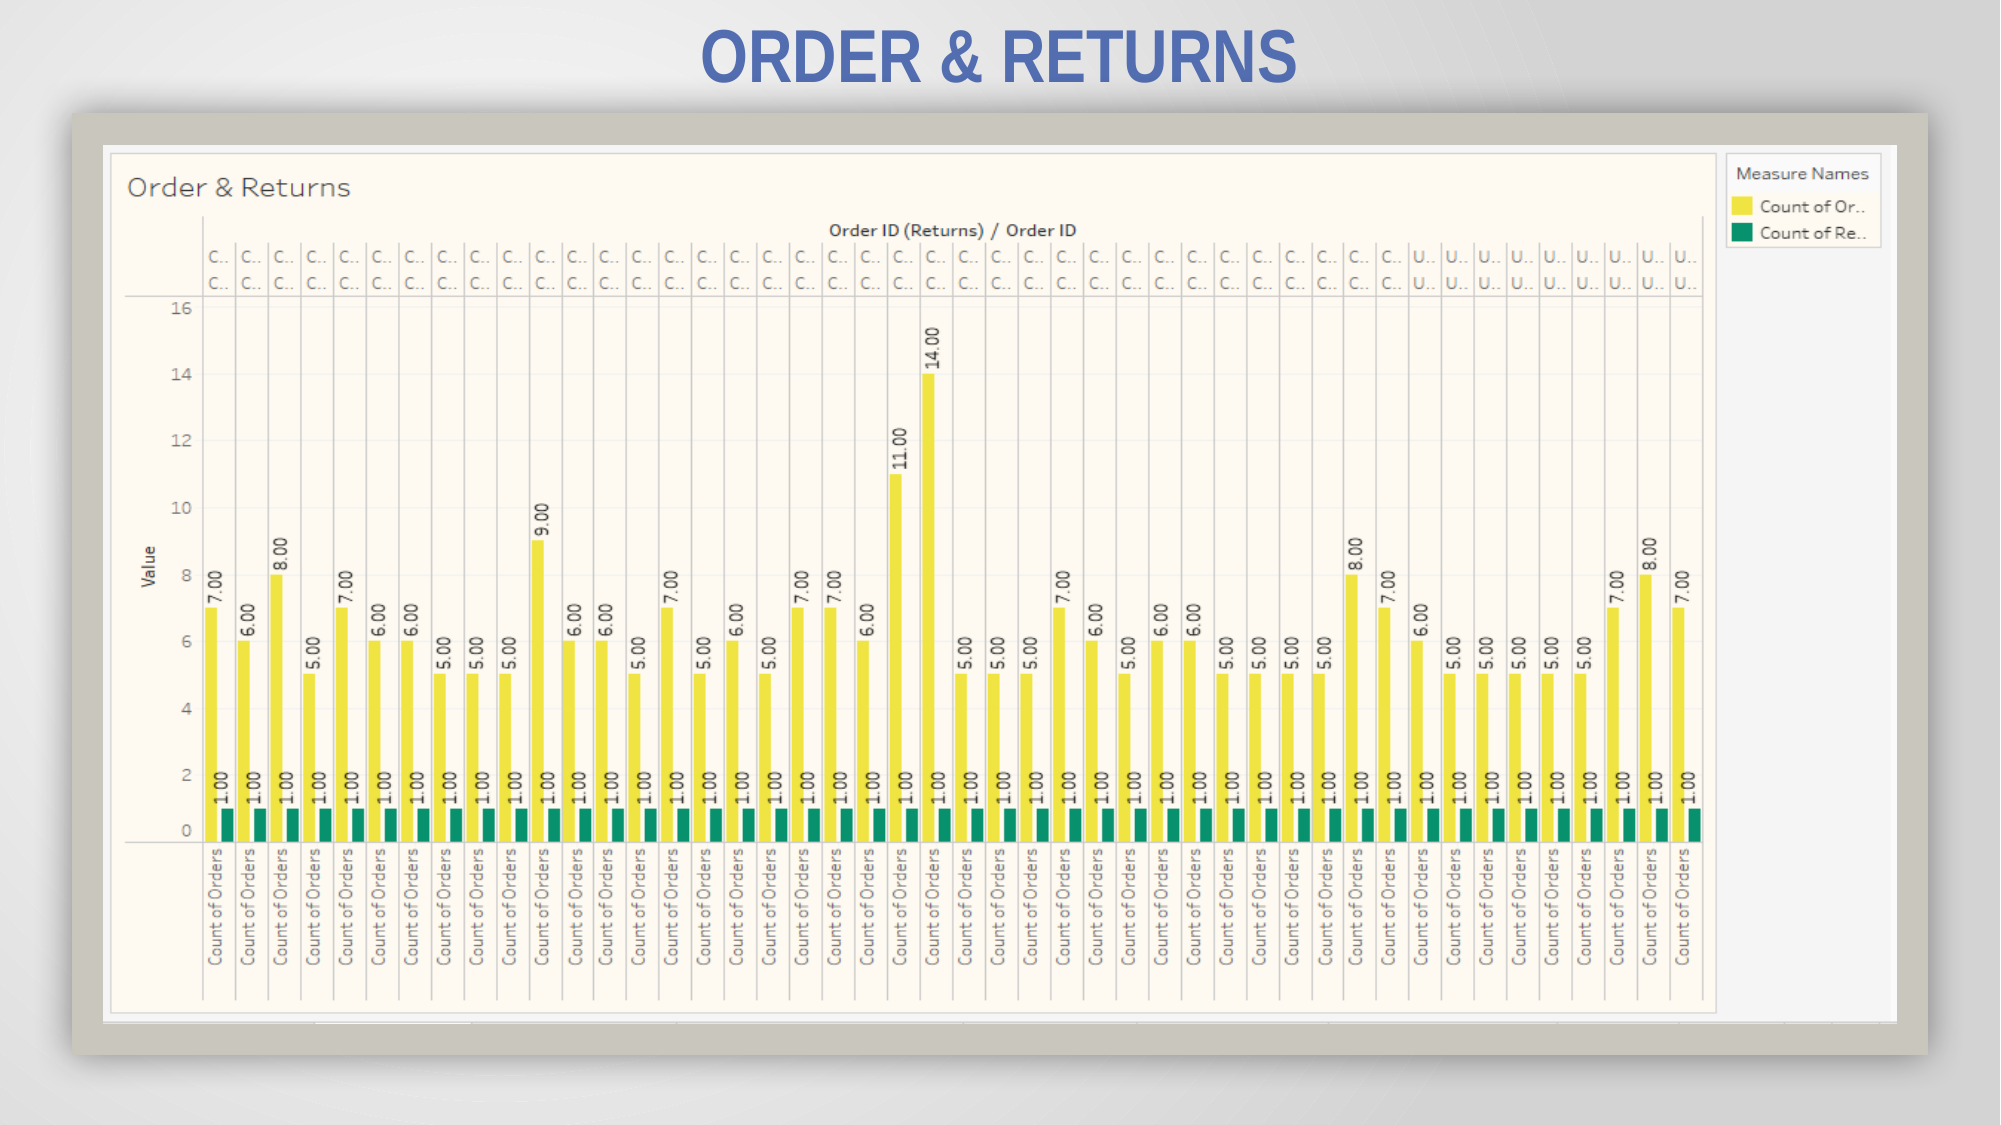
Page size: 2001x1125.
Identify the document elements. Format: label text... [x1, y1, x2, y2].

text_box ORDER & RETURNS [685, 0, 1314, 85]
picture [102, 144, 1898, 1025]
